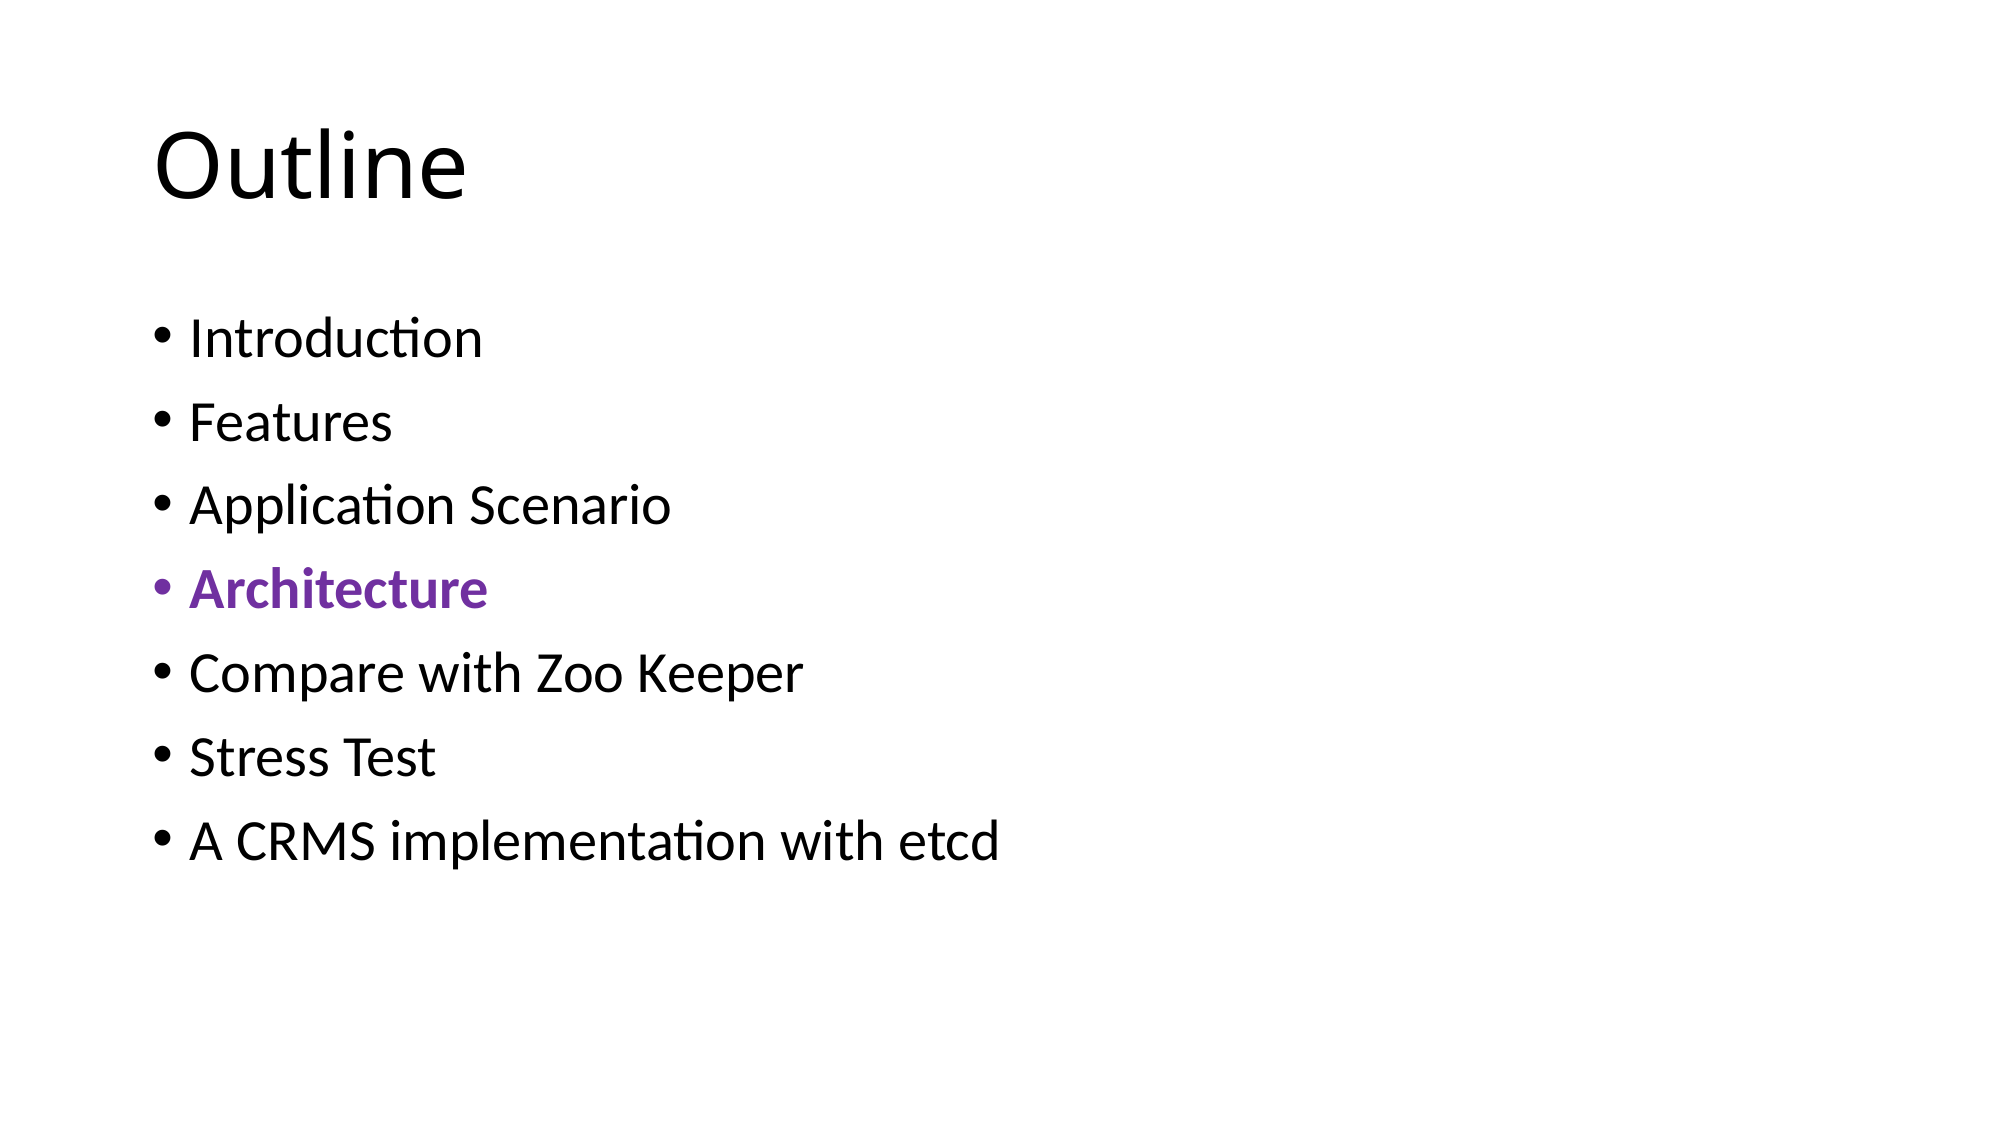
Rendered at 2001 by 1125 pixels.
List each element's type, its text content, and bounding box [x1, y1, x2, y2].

list Introduction Features Application Scenario Architecture Compare with Zoo Keeper Stress Test A CRMS implementation with etcd [137, 299, 1863, 1014]
title Outline [137, 59, 1863, 278]
